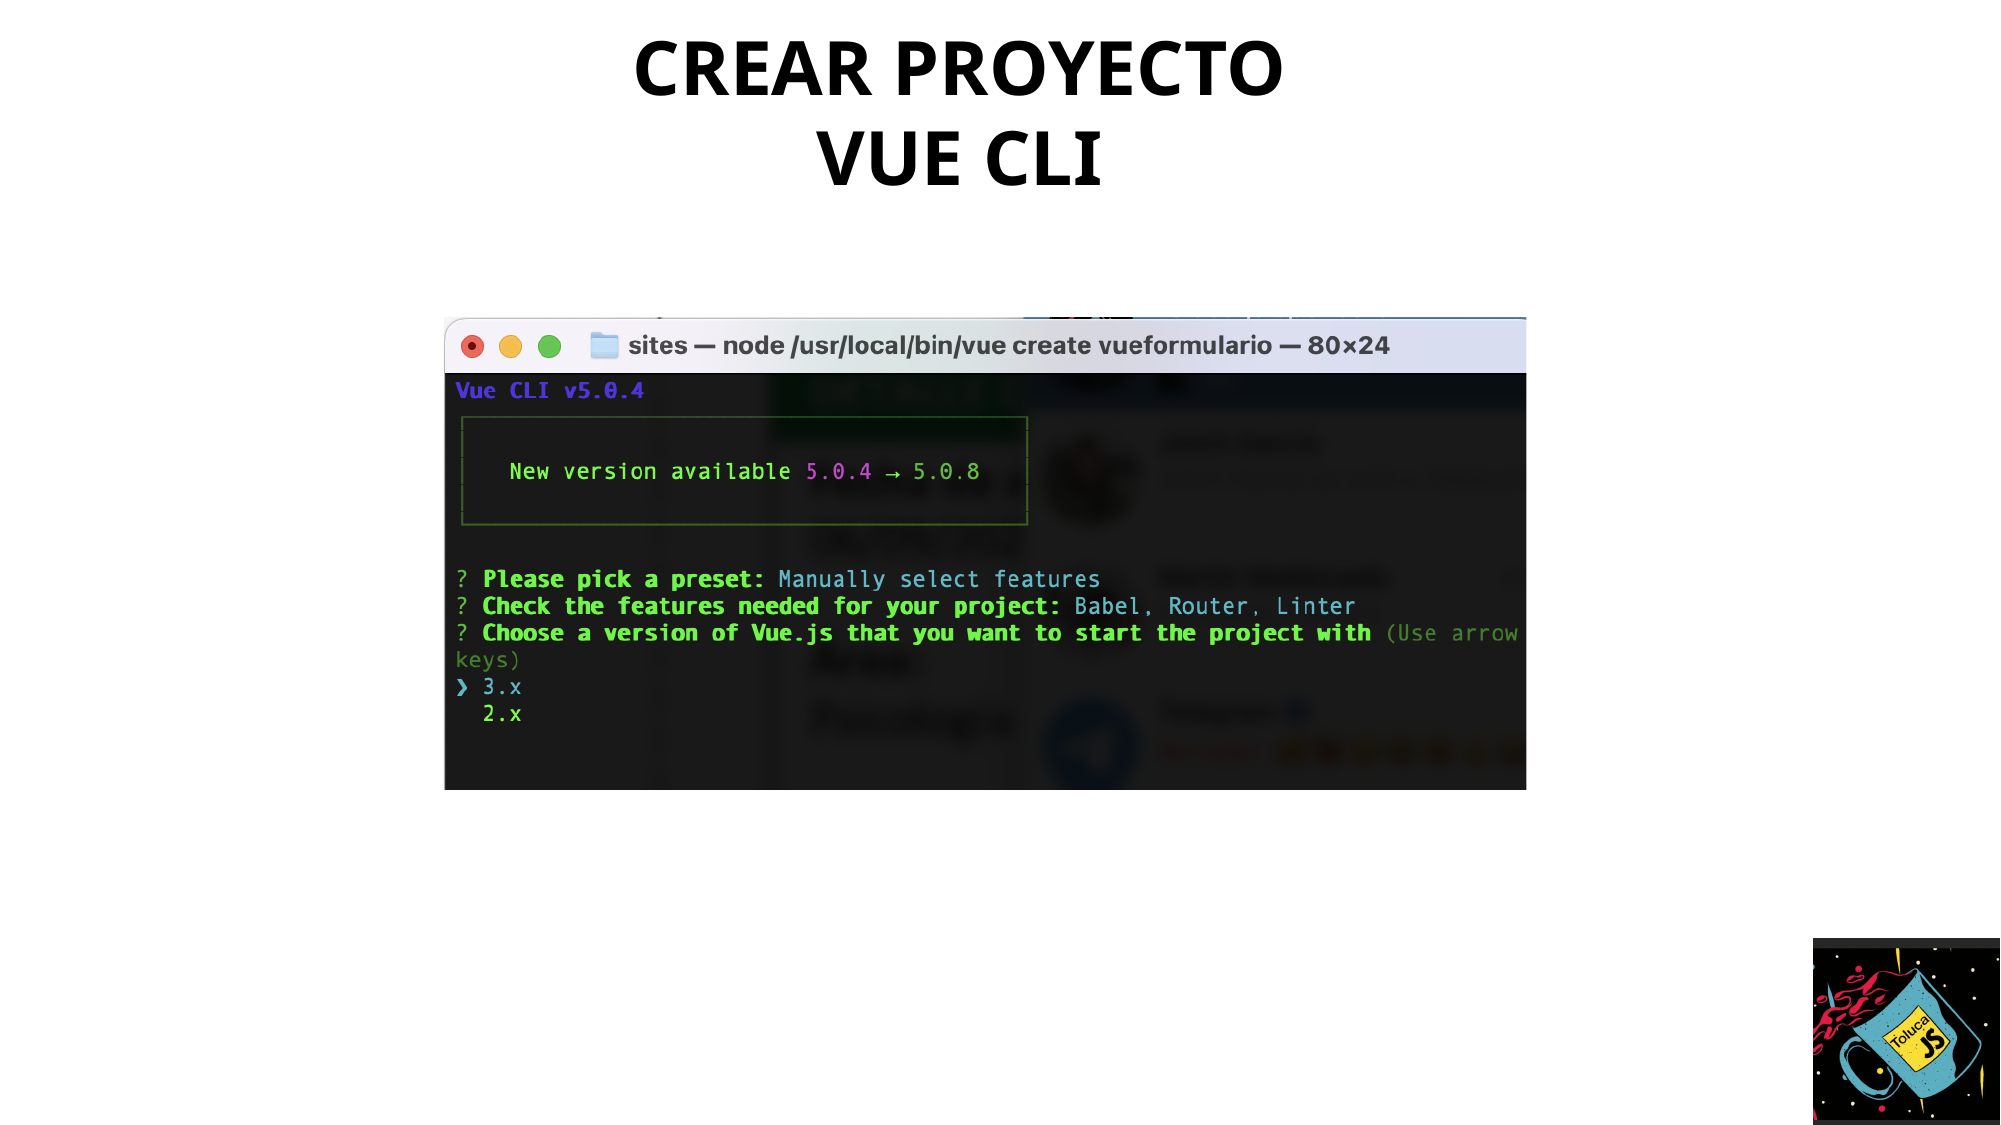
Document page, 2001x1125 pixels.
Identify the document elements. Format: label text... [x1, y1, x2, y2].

picture [1813, 938, 2000, 1125]
picture [443, 317, 1527, 790]
text_box CREAR PROYECTO VUE CLI [413, 13, 1506, 208]
